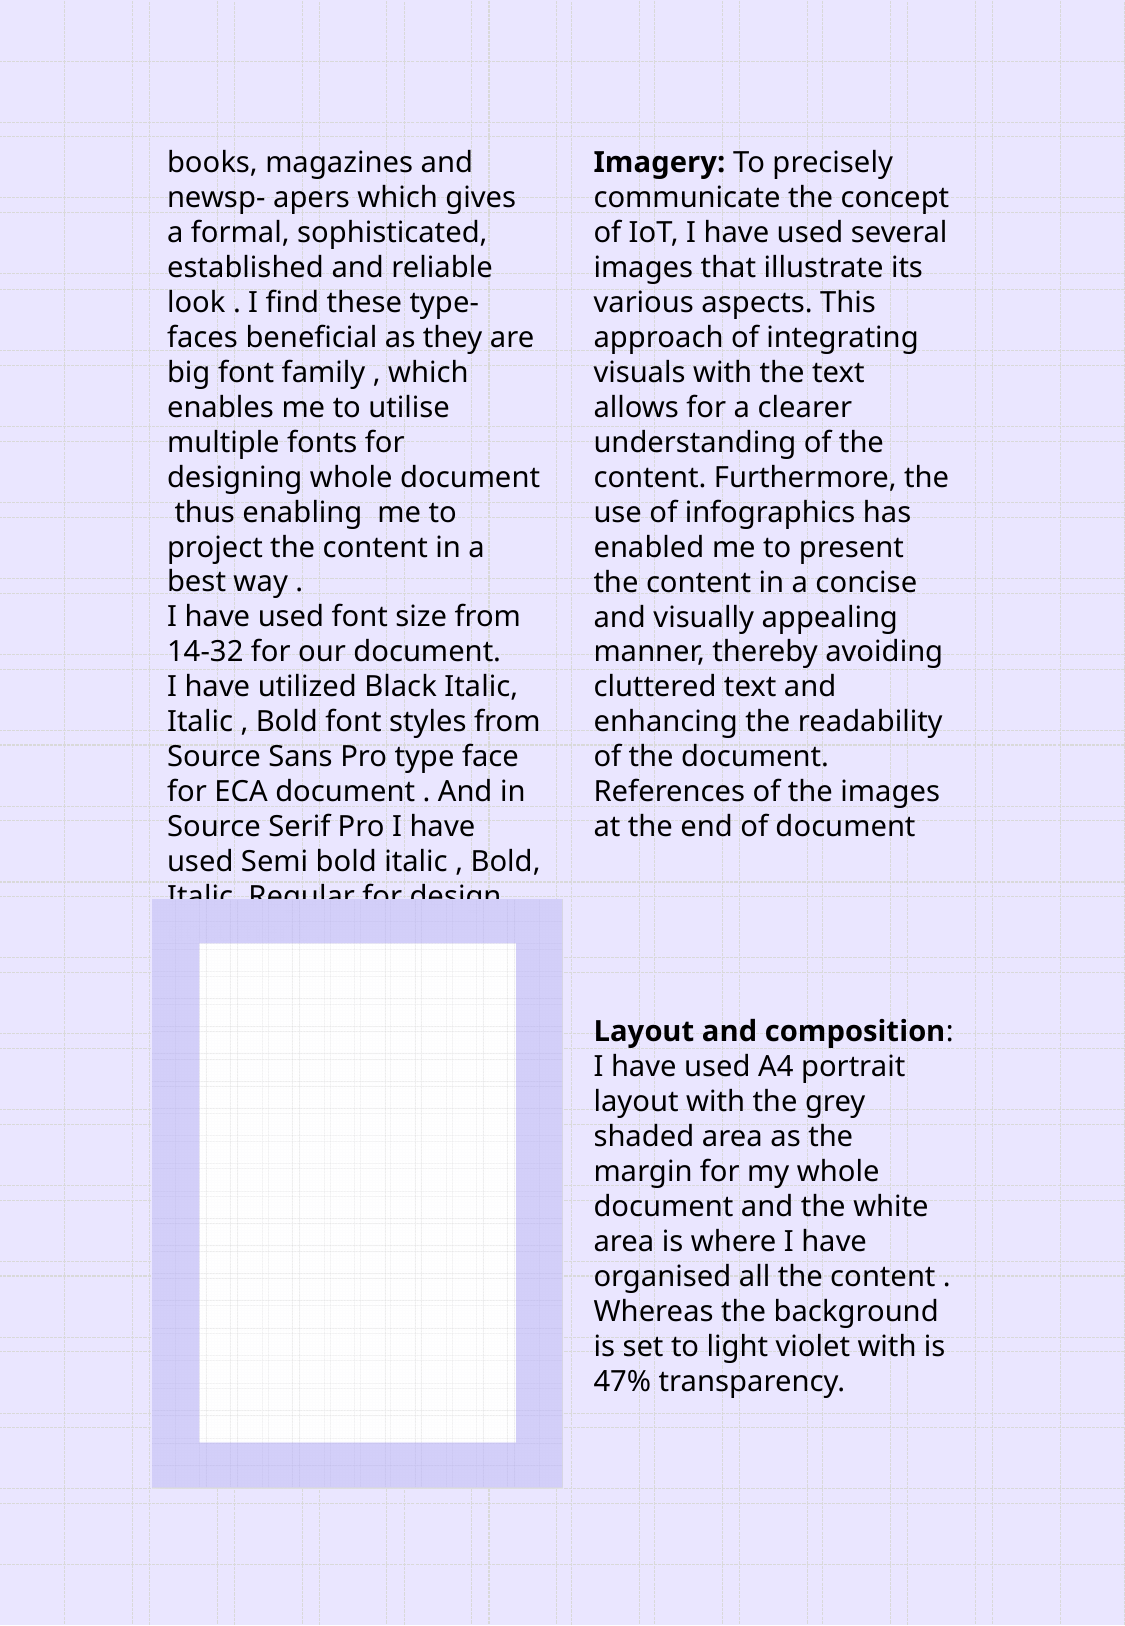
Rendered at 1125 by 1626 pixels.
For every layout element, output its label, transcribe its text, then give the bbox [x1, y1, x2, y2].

text_box Imagery: To precisely communicate the concept of IoT, I have used several images that illustrate its various aspects. This approach of integrating visuals with the text allows for a clearer understanding of the content. Furthermore, the use of infographics has enabled me to present the content in a concise and visually appealing manner, thereby avoiding cluttered text and enhancing the readability of the document. References of the images at the end of document [578, 135, 971, 882]
picture [152, 899, 563, 1490]
text_box books, magazines and newsp- apers which gives a formal, sophisticated, established and reliable look . I find these type- faces beneficial as they are big font family , which enables me to utilise multiple fonts for designing whole document thus enabling me to project the content in a best way . I have used font size from 14-32 for our document. I have utilized Black Italic, Italic , Bold font styles from Source Sans Pro type face for ECA document . And in Source Serif Pro I have used Semi bold italic , Bold, Italic, Regular for design document . [151, 135, 563, 813]
text_box Layout and composition: I have used A4 portrait layout with the grey shaded area as the margin for my whole document and the white area is where I have organised all the content . Whereas the background is set to light violet with is 47% transparency. [578, 969, 971, 1490]
